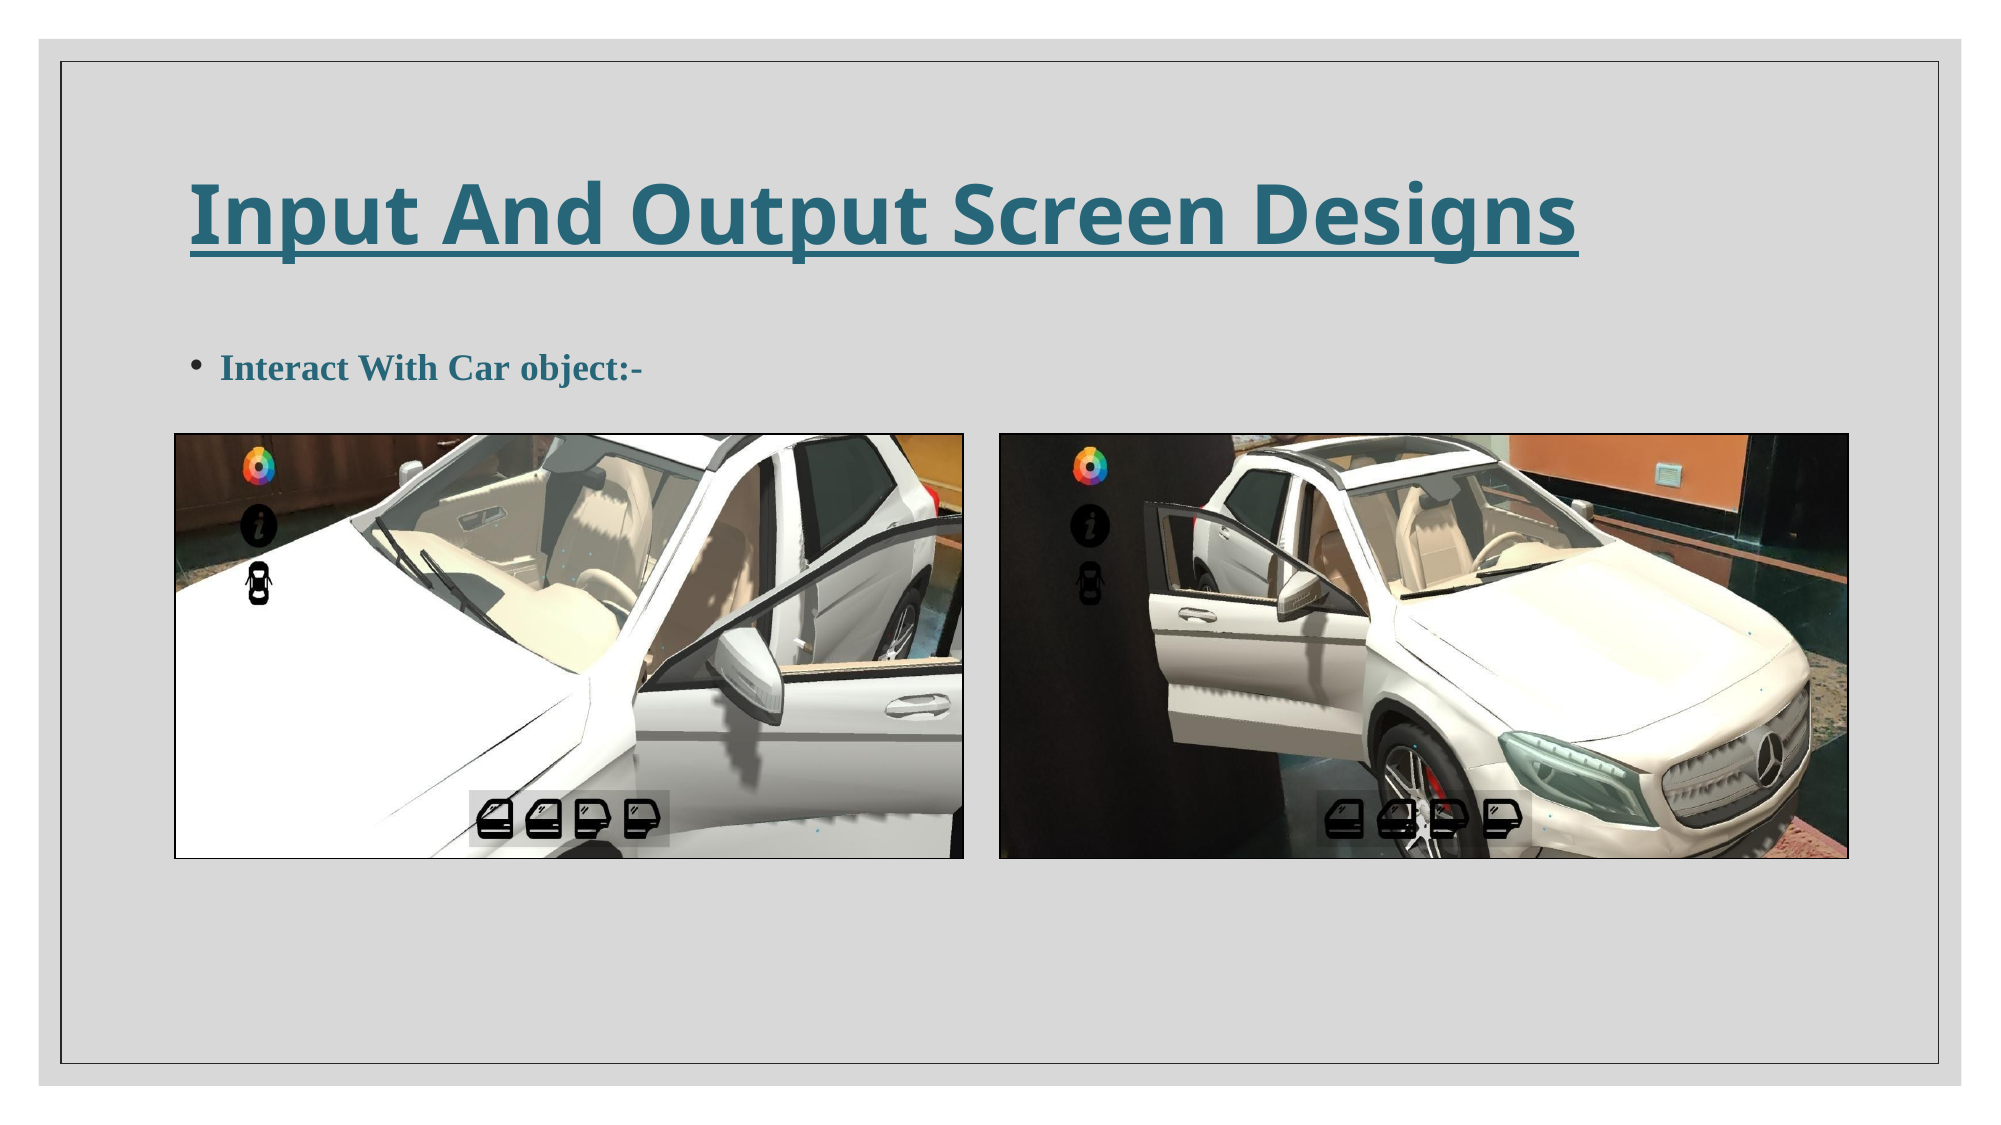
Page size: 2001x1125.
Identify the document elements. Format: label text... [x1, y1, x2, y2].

title Input And Output Screen Designs [174, 105, 1825, 330]
list Interact With Car object:- [174, 330, 1825, 962]
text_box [999, 433, 1848, 859]
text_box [174, 433, 963, 859]
